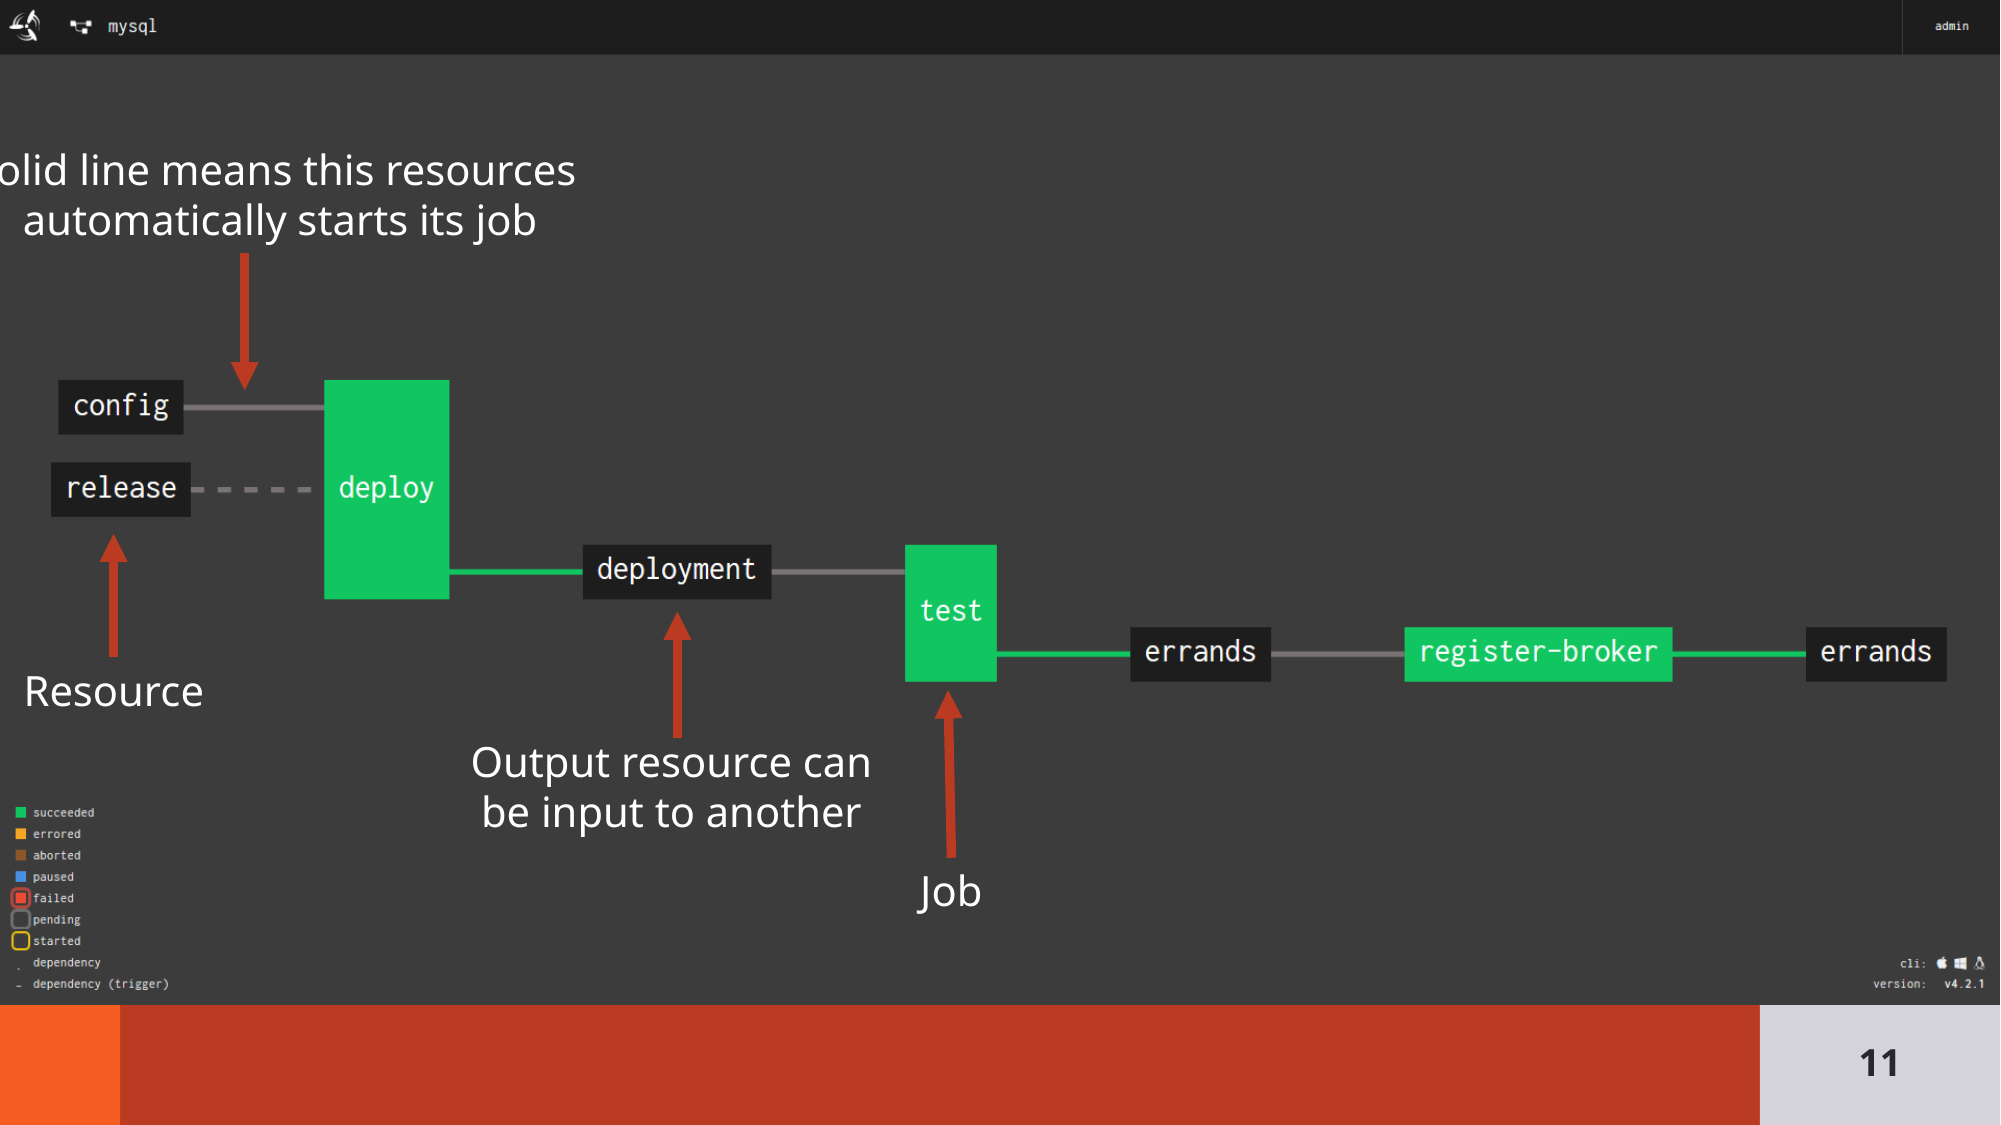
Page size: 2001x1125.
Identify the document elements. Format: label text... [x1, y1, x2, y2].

slide_number 11 [1759, 1012, 2000, 1125]
picture [0, 0, 2000, 1005]
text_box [947, 689, 952, 858]
